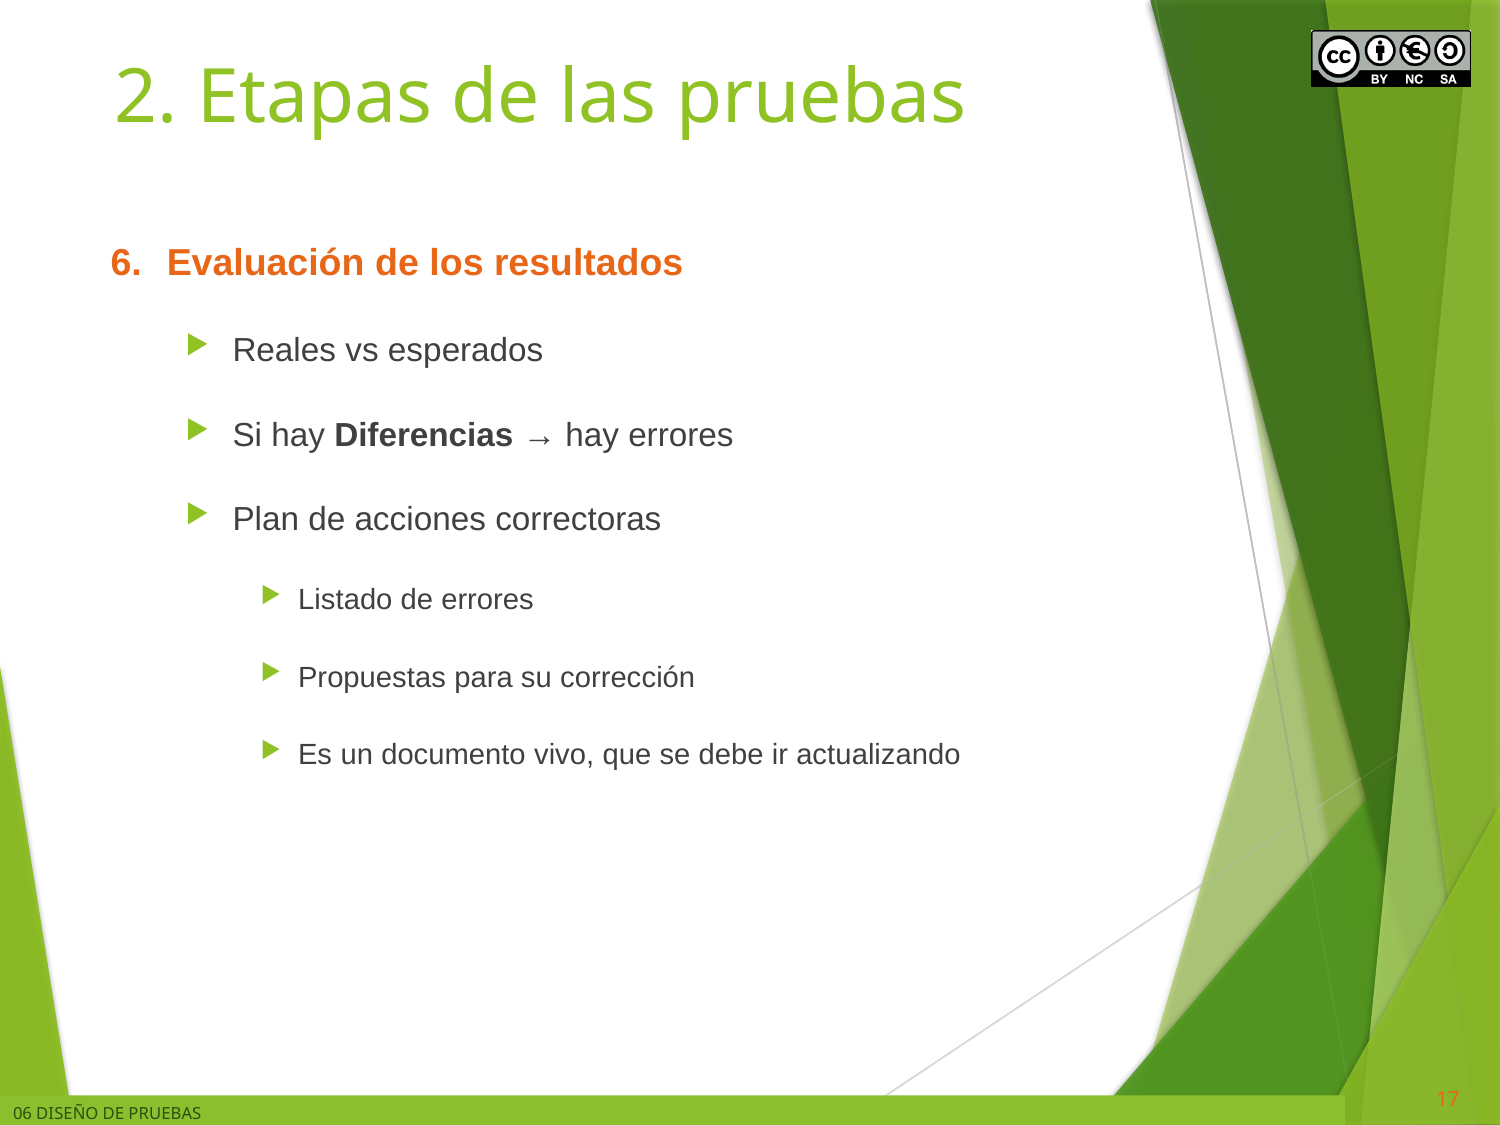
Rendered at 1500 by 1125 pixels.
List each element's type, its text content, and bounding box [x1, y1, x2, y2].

list Evaluación de los resultados Reales vs esperados Si hay Diferencias → hay errores Plan de acciones correctoras Listado de errores Propuestas para su corrección Es un documento vivo, que se debe ir actualizando [95, 208, 1329, 965]
picture [1311, 30, 1471, 87]
title 2. Etapas de las pruebas [99, 39, 1235, 149]
